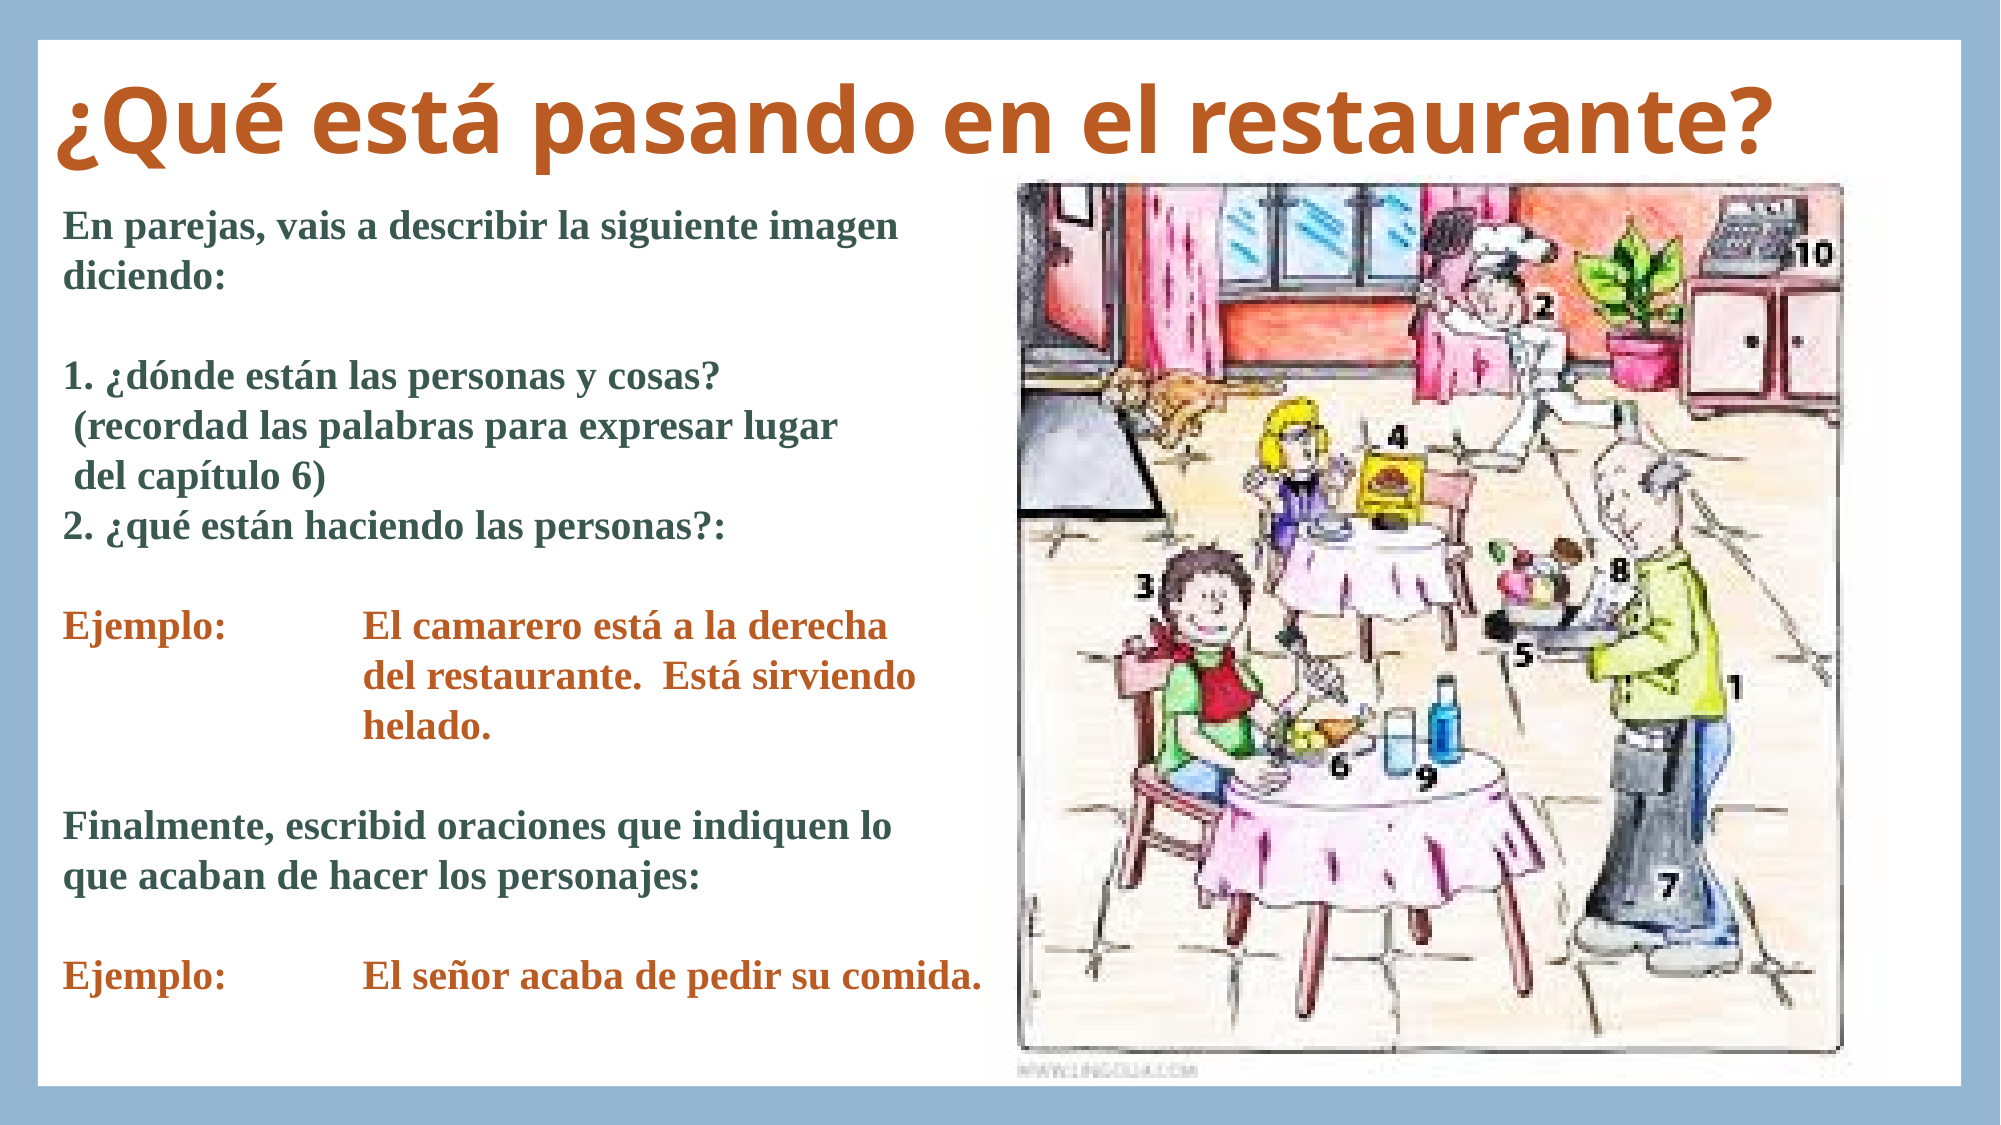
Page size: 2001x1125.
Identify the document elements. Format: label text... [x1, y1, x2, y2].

title ¿Qué está pasando en el restaurante? [40, 56, 1956, 190]
picture [981, 174, 1889, 1083]
text_box En parejas, vais a describir la siguiente imagen diciendo: 1. ¿dónde están las personas y cosas? (recordad las palabras para expresar lugar del capítulo 6) 2. ¿qué están haciendo las personas?: Ejemplo: El camarero está a la derecha del restaurante. Está sirviendo helado. Finalmente, escribid oraciones que indiquen lo que acaban de hacer los personajes: Ejemplo: El señor acaba de pedir su comida. [40, 190, 1956, 1106]
